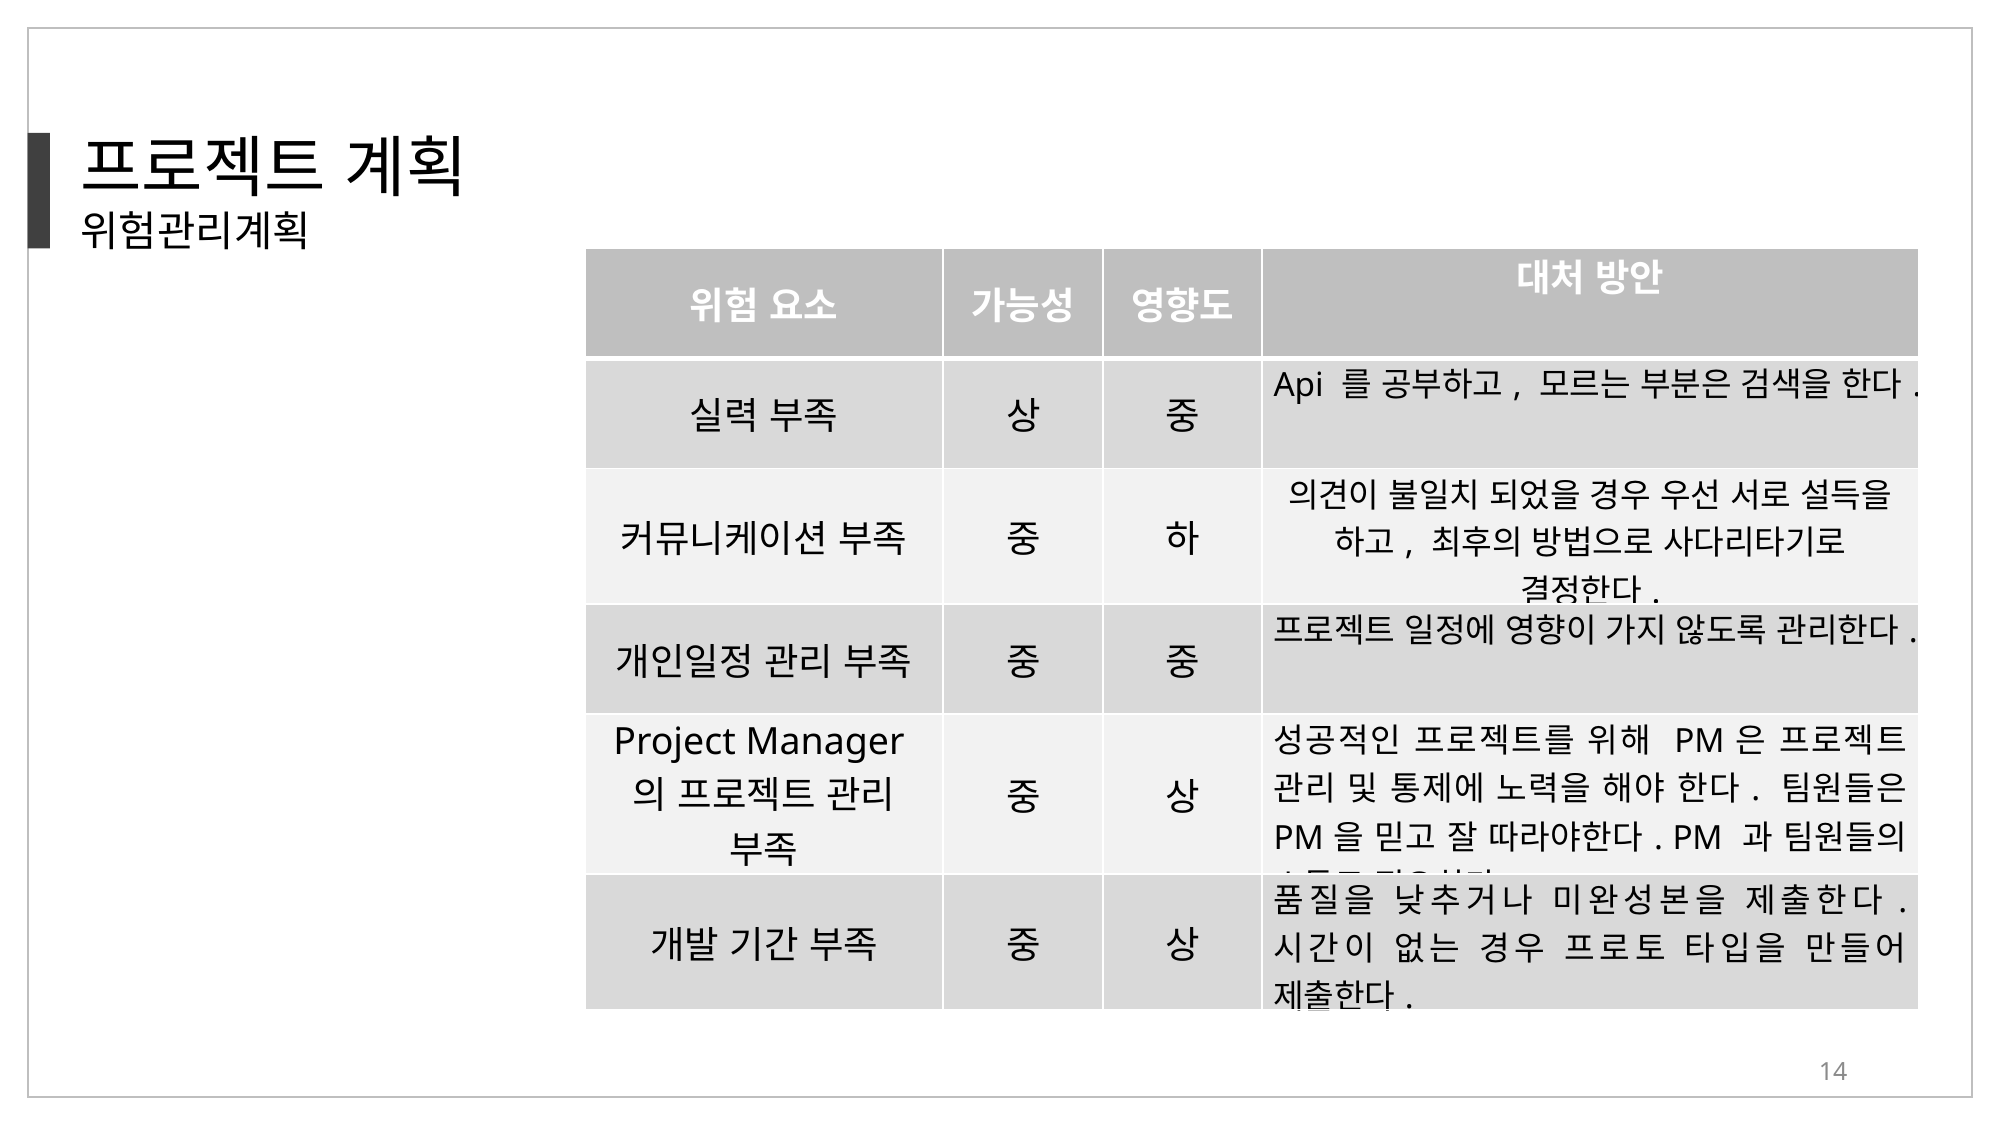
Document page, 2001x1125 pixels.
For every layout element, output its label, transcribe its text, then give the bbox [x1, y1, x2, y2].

table_cell 커뮤니케이션 부족 [586, 469, 942, 603]
table_cell 상 [1104, 875, 1261, 1009]
text_box [27, 132, 51, 249]
table_cell 중 [1104, 361, 1261, 468]
table_cell 품질을 낮추거나 미완성본을 제출한다. 시간이 없는 경우 프로토 타입을 만들어 제출한다. [1263, 875, 1918, 1009]
table_cell 상 [944, 361, 1102, 468]
table_cell 개인일정 관리 부족 [586, 605, 942, 713]
table_cell Project Manager의 프로젝트 관리 부족 [586, 715, 942, 873]
table_header 영향도 [1104, 249, 1261, 356]
table_cell 의견이 불일치 되었을 경우 우선 서로 설득을 하고, 최후의 방법으로 사다리타기로 결정한다. [1263, 469, 1918, 603]
table_cell 중 [944, 605, 1102, 713]
table_cell 성공적인 프로젝트를 위해 PM은 프로젝트 관리 및 통제에 노력을 해야 한다. 팀원들은 PM을 믿고 잘 따라야한다. PM 과 팀원들의 소통도 필요하다. [1263, 715, 1918, 873]
table_cell 상 [1104, 715, 1261, 873]
table_cell 중 [944, 875, 1102, 1009]
table_cell 중 [944, 715, 1102, 873]
table_header 위험 요소 [586, 249, 942, 356]
slide_number 14 [1412, 1042, 1863, 1103]
table_cell 중 [1104, 605, 1261, 713]
table_header 가능성 [944, 249, 1102, 356]
table_header 대처 방안 [1263, 249, 1918, 356]
table_cell Api 를 공부하고, 모르는 부분은 검색을 한다. [1263, 361, 1918, 468]
table_cell 개발 기간 부족 [586, 875, 942, 1009]
table_cell 실력 부족 [586, 361, 942, 468]
table_cell 프로젝트 일정에 영향이 가지 않도록 관리한다. [1263, 605, 1918, 713]
table_cell 중 [944, 469, 1102, 603]
text_box 프로젝트 계획 위험관리계획 [65, 117, 863, 263]
text_box [27, 27, 1973, 1098]
table_cell 하 [1104, 469, 1261, 603]
